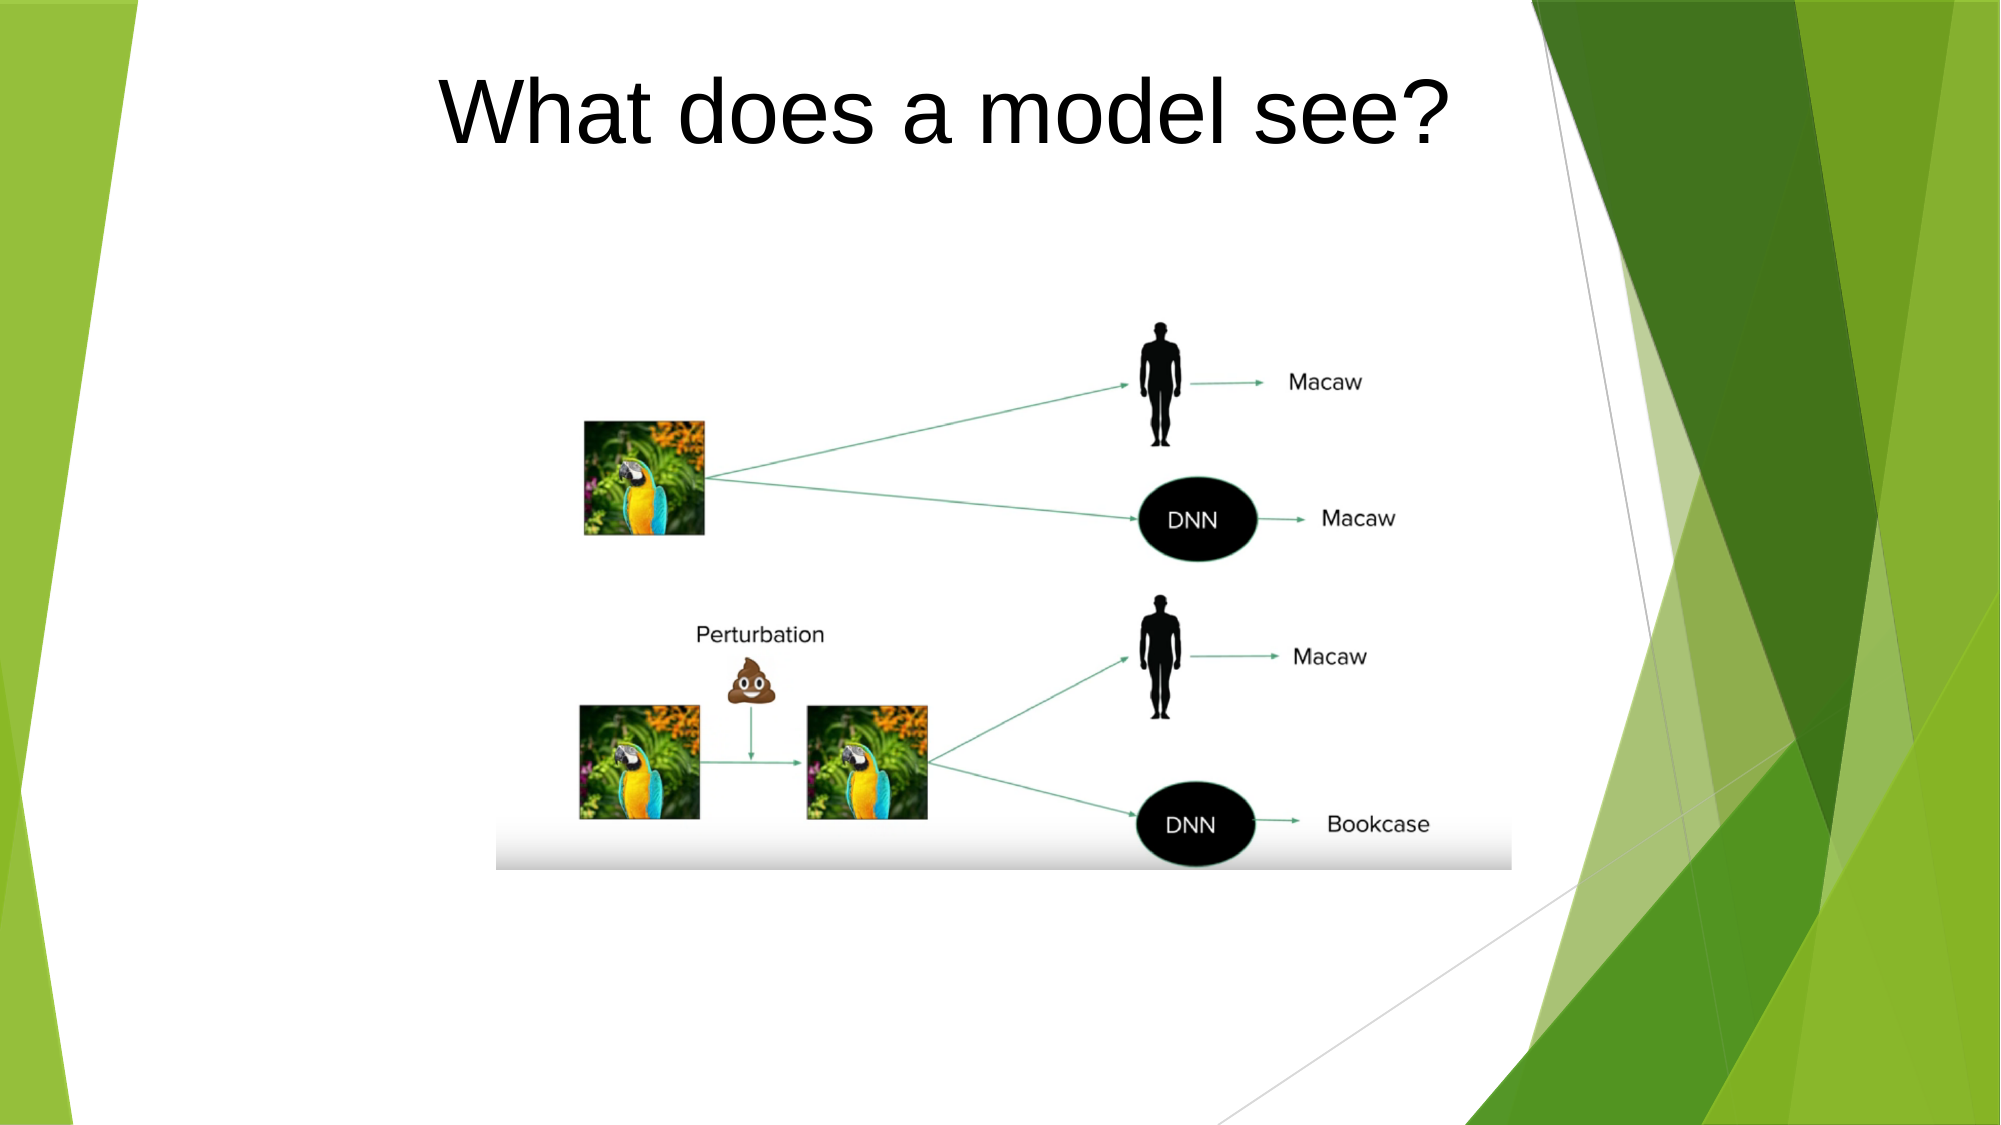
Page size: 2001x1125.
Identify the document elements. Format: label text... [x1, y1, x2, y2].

picture [495, 295, 1512, 871]
text_box What does a model see? [308, 48, 1583, 166]
